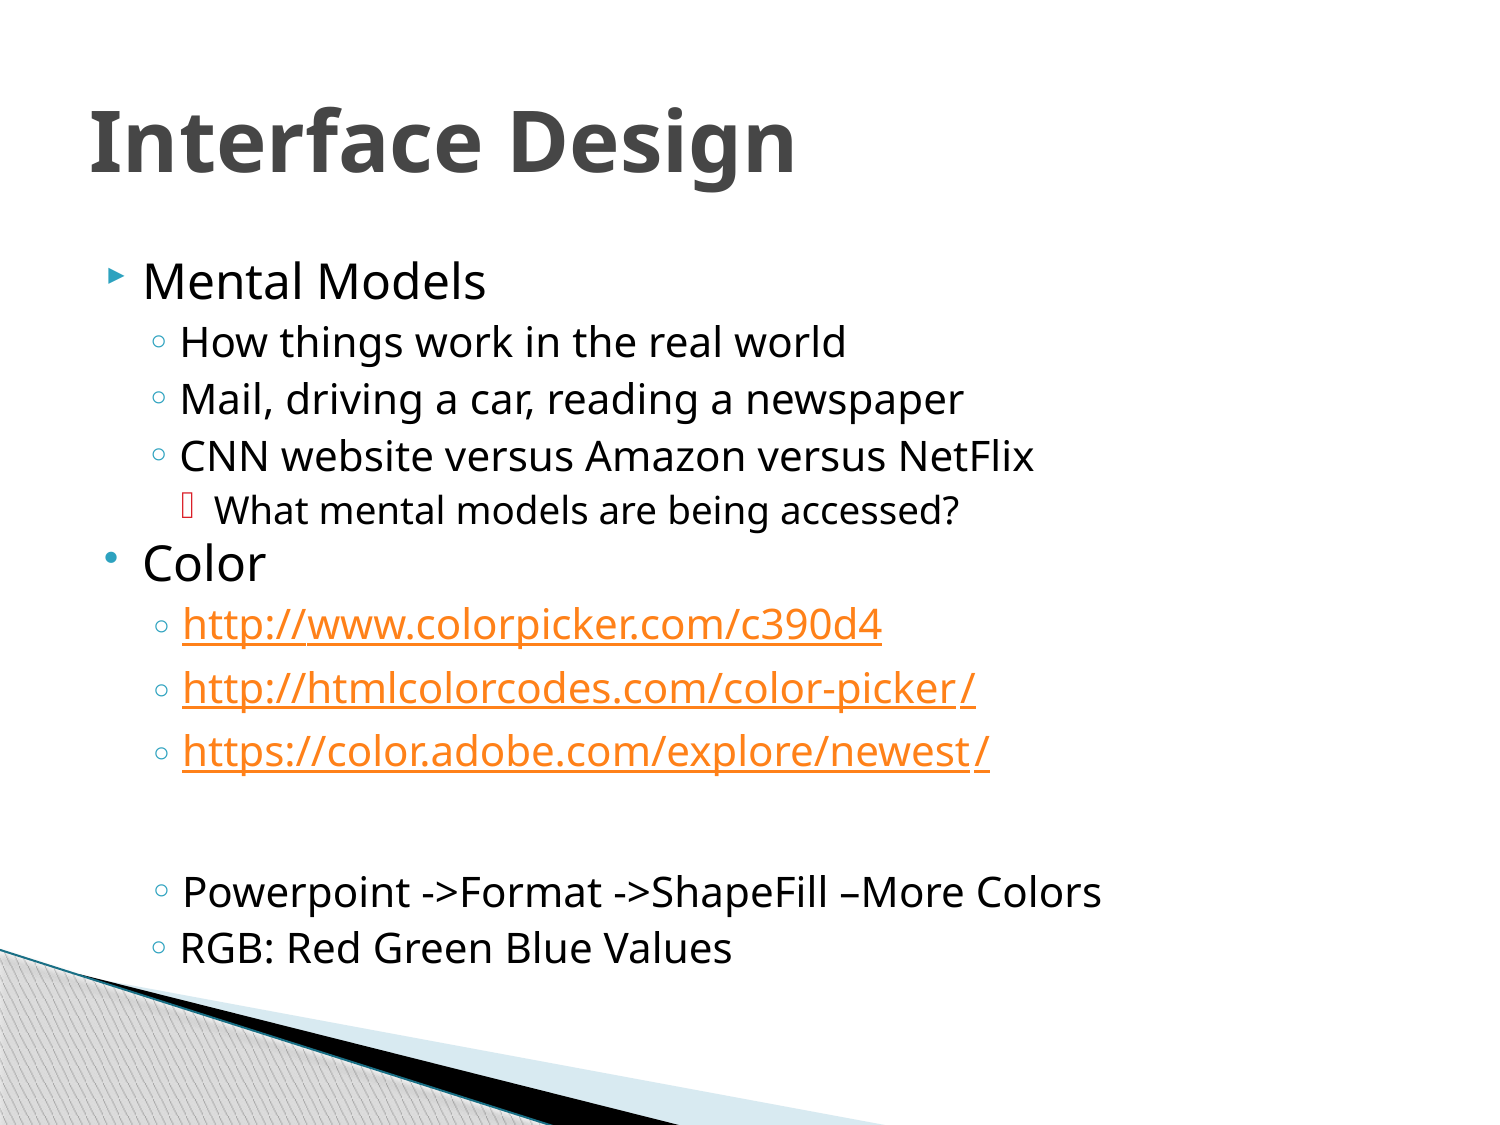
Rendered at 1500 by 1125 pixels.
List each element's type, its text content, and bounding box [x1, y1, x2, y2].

title Interface Design [75, 45, 1425, 233]
list Mental Models How things work in the real world Mail, driving a car, reading a newspaper CNN website versus Amazon versus NetFlix What mental models are being accessed? Color http://www.colorpicker.com/c390d4 http://htmlcolorcodes.com/color-picker/ https://color.adobe.com/explore/newest/ Powerpoint ->Format ->ShapeFill –More Colors RGB: Red Green Blue Values [75, 243, 1425, 986]
